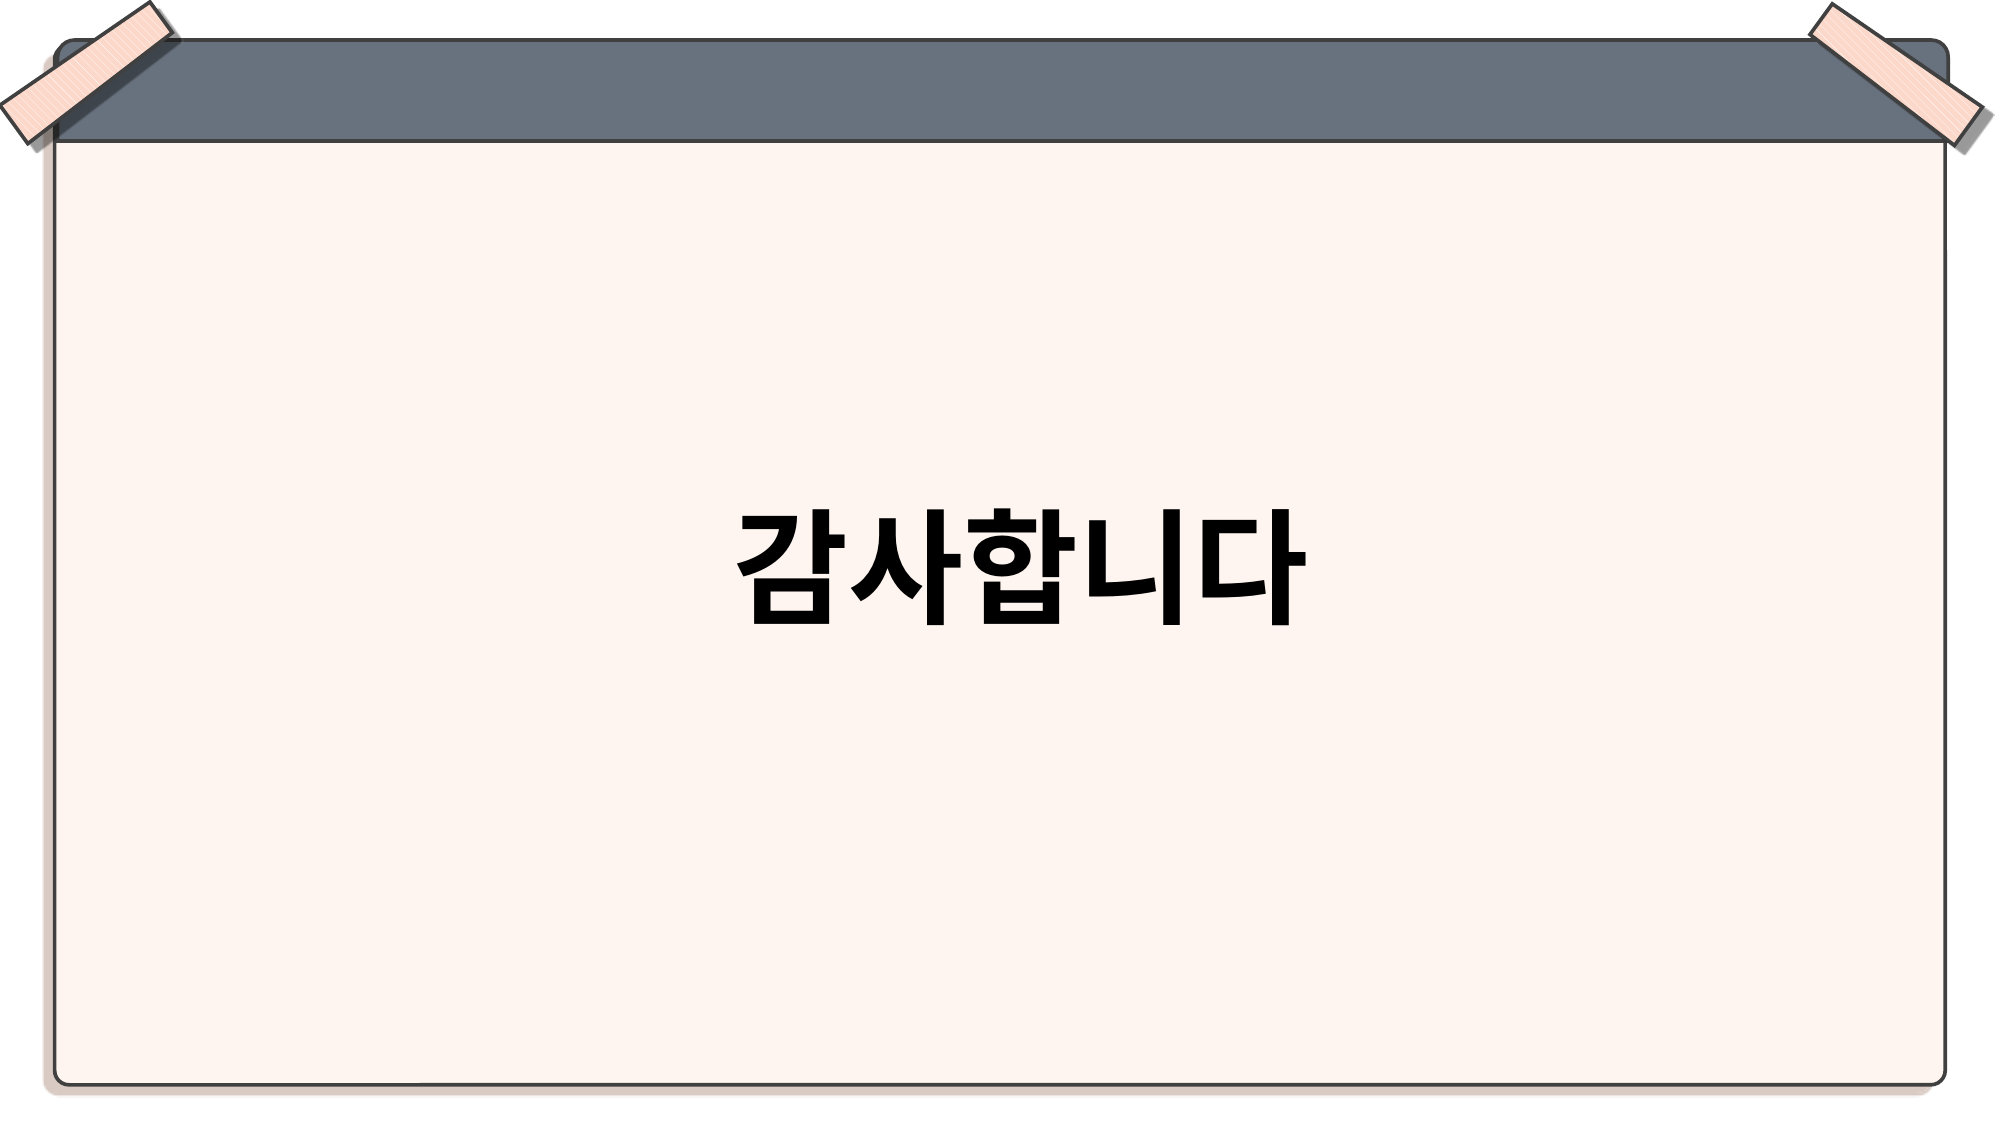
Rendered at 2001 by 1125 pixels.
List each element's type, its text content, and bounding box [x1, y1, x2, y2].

text_box [1808, 2, 1984, 147]
text_box [53, 139, 1947, 1086]
text_box [1887, 39, 1950, 82]
text_box [0, 0, 174, 146]
text_box [53, 48, 58, 66]
text_box 감사합니다 [718, 481, 1575, 647]
text_box [56, 39, 1946, 143]
